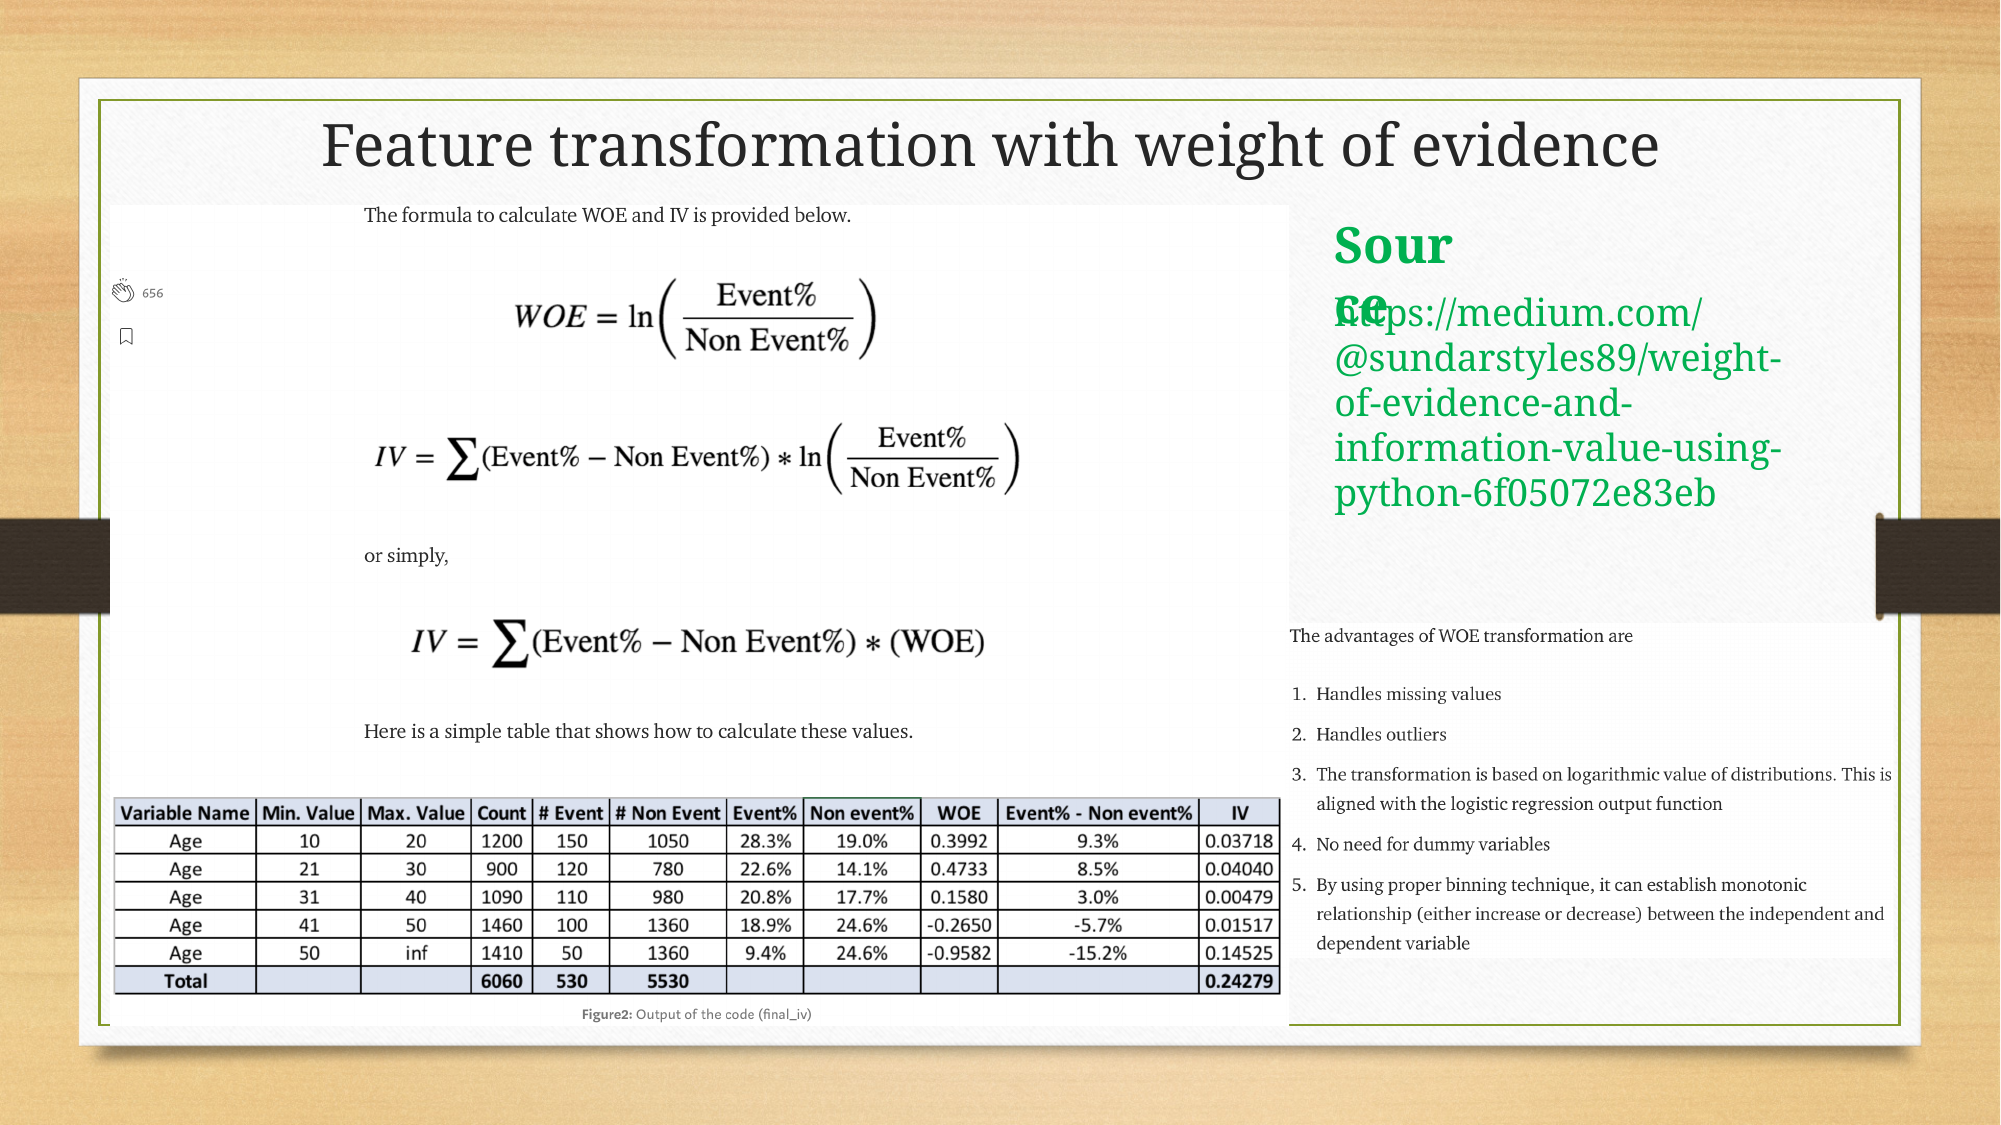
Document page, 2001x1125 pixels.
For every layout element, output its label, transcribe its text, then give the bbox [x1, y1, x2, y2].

picture [0, 0, 2001, 1125]
title Feature transformation with weight of evidence [212, 99, 1788, 187]
text_box https://medium.com/@sundarstyles89/weight-of-evidence-and-information-value-using-python-6f05072e83eb [1495, 281, 1834, 521]
list Source [1319, 205, 1495, 623]
